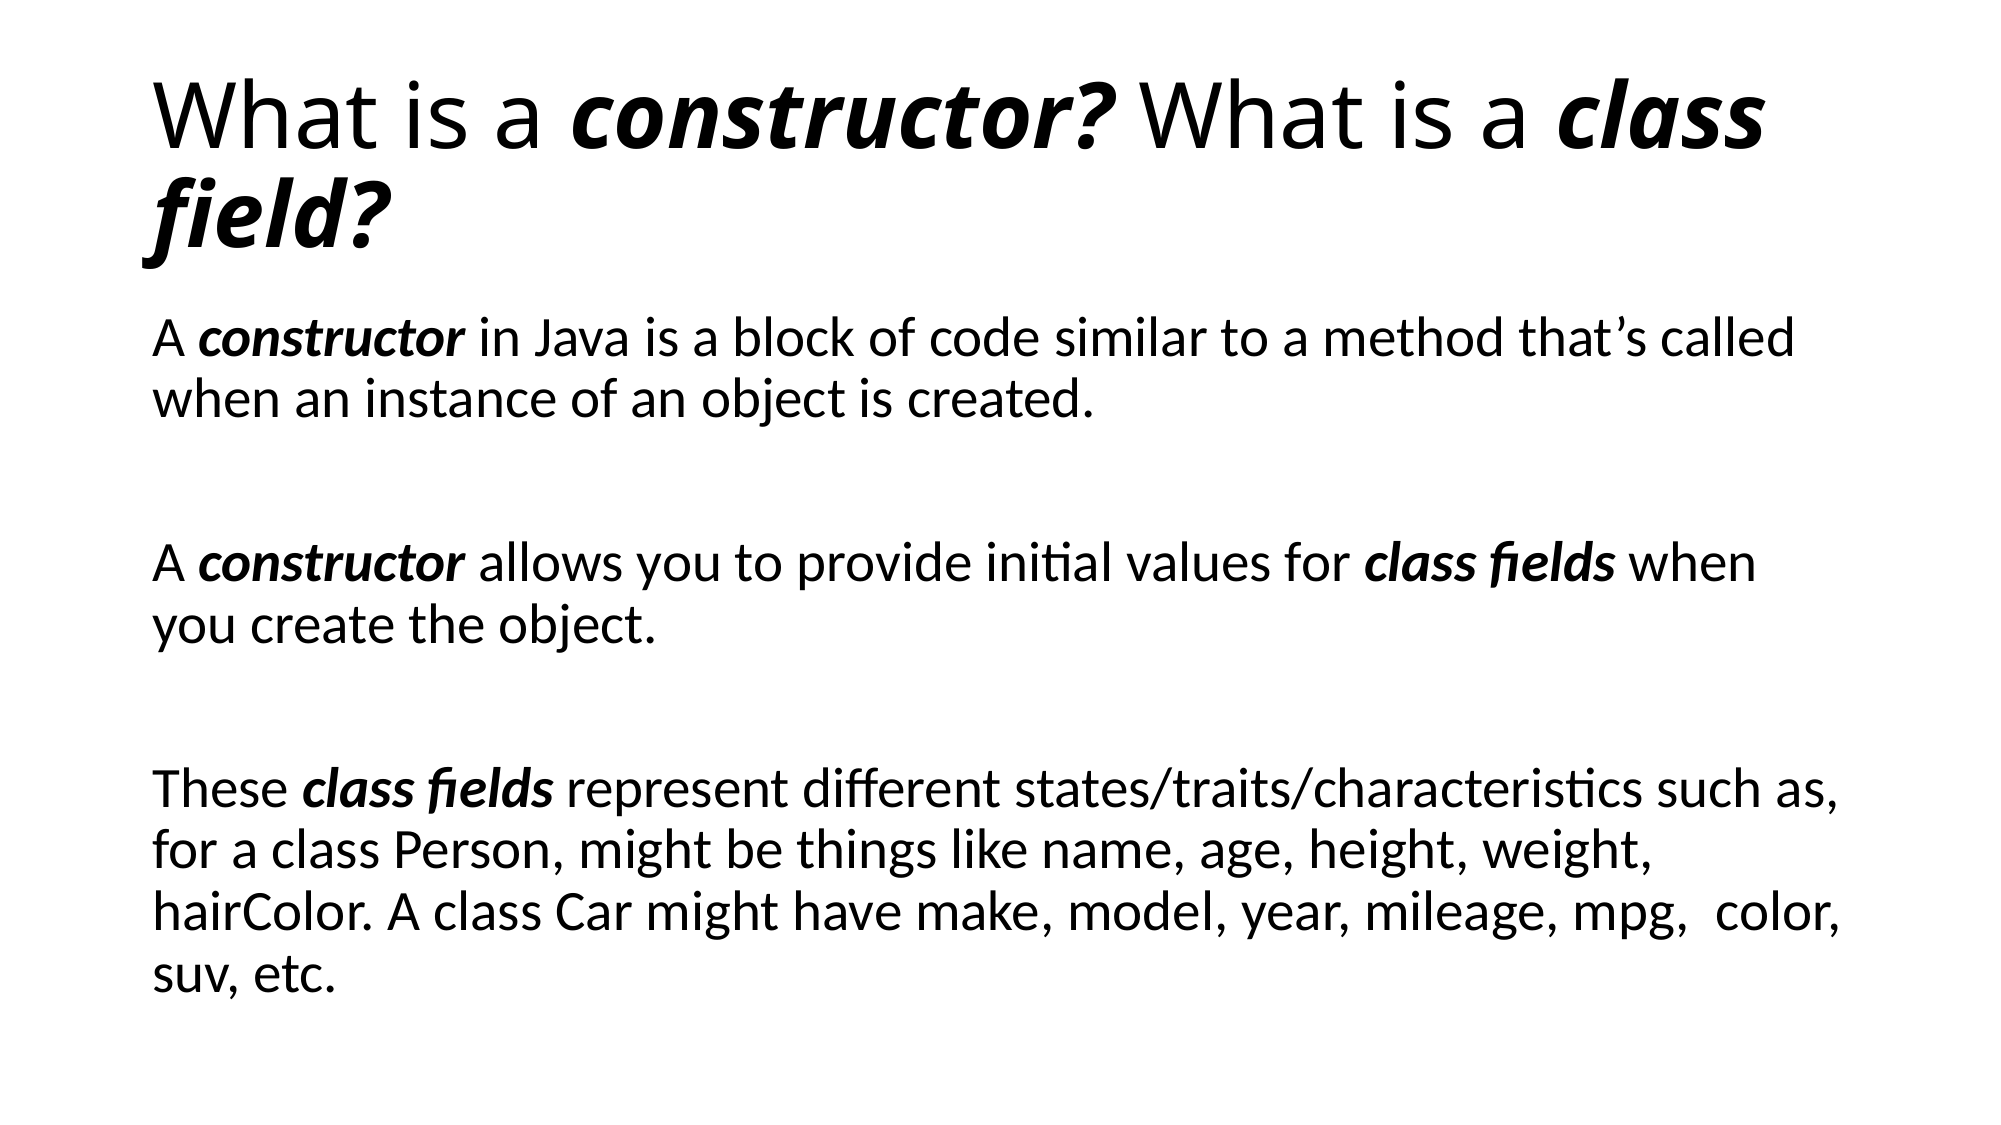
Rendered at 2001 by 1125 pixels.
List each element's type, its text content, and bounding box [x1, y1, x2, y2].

list A constructor in Java is a block of code similar to a method that’s called when an instance of an object is created. A constructor allows you to provide initial values for class fields when you create the object. These class fields represent different states/traits/characteristics such as, for a class Person, might be things like name, age, height, weight, hairColor. A class Car might have make, model, year, mileage, mpg, color, suv, etc. [137, 299, 1863, 1014]
title What is a constructor? What is a class field? [137, 59, 1863, 278]
